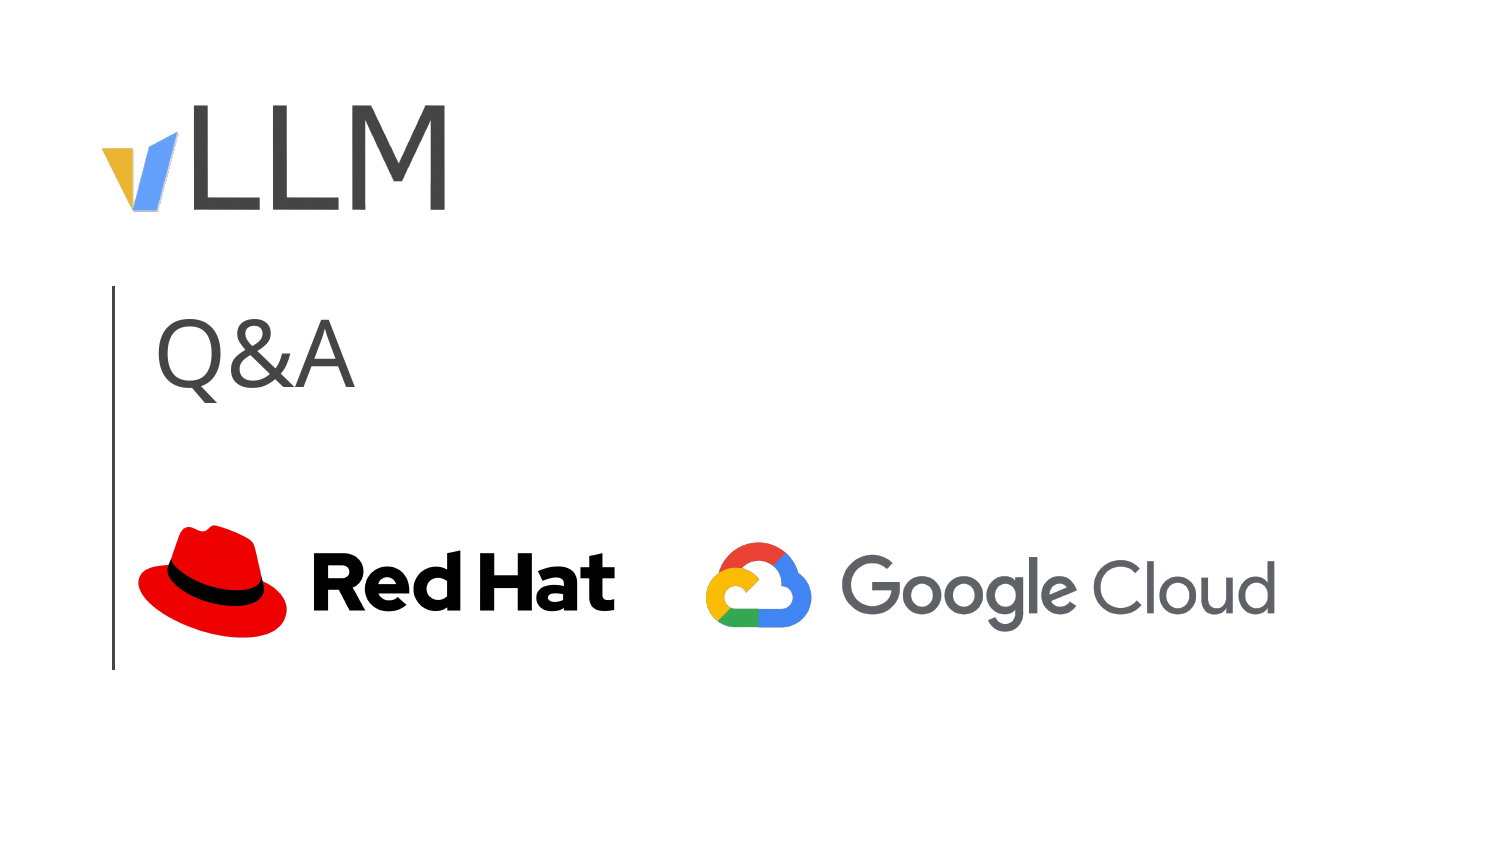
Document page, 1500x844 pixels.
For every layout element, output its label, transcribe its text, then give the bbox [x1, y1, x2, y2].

picture [88, 80, 462, 234]
picture [138, 524, 615, 639]
picture [702, 425, 1278, 750]
title Q&A [138, 84, 1381, 422]
